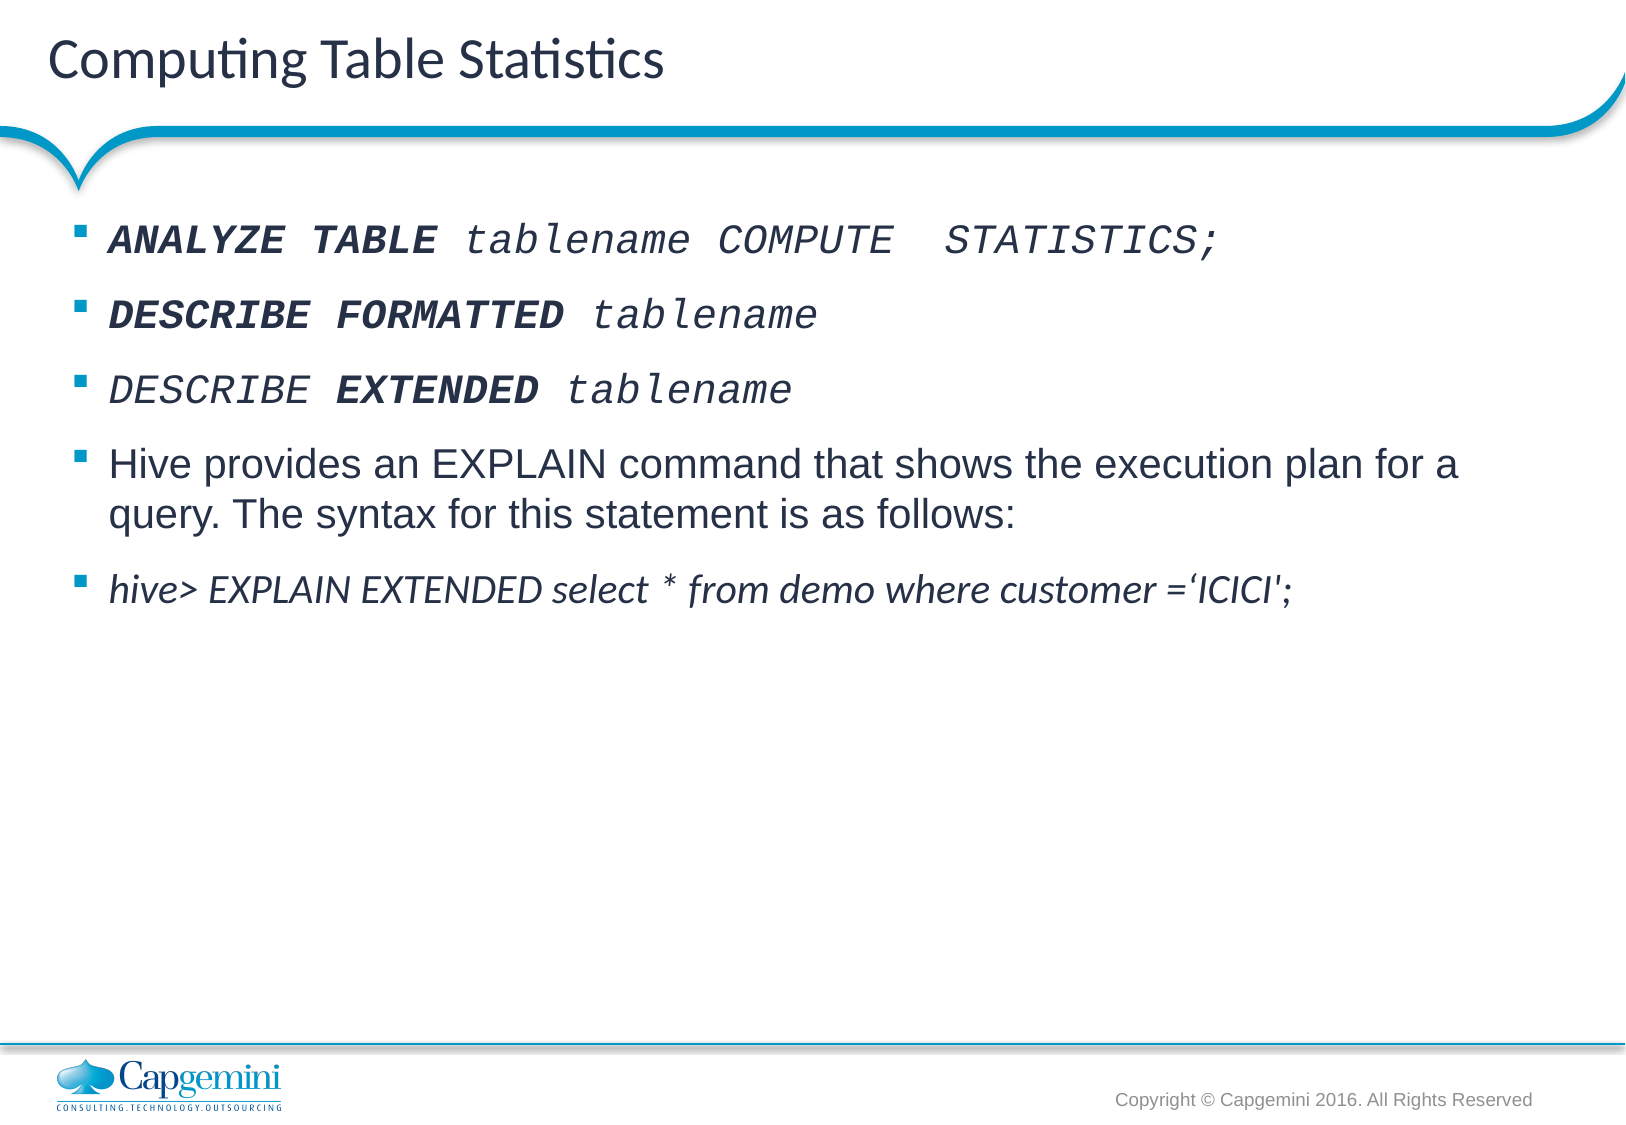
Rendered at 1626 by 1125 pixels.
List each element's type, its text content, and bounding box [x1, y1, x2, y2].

title Computing Table Statistics [0, 0, 1625, 132]
list ANALYZE TABLE tablename COMPUTE STATISTICS; DESCRIBE FORMATTED tablename DESCRIBE EXTENDED tablename Hive provides an EXPLAIN command that shows the execution plan for a query. The syntax for this statement is as follows: hive> EXPLAIN EXTENDED select * from demo where customer =‘ICICI'; [55, 205, 1475, 731]
picture [57, 1059, 281, 1111]
